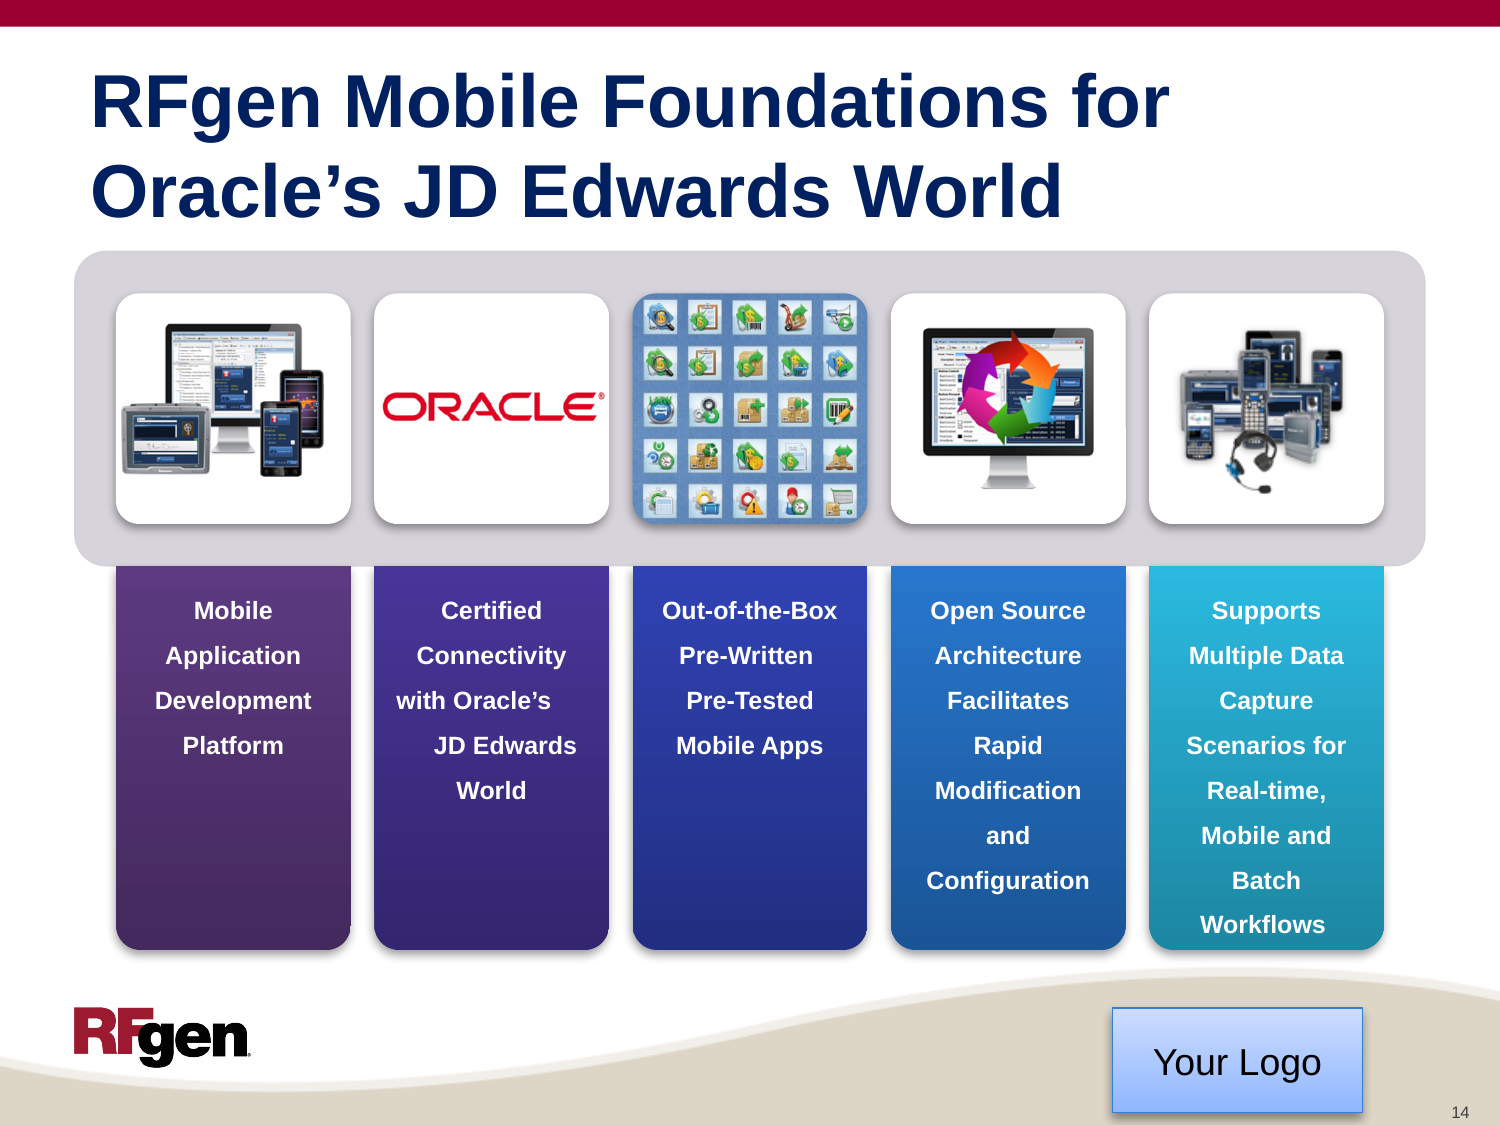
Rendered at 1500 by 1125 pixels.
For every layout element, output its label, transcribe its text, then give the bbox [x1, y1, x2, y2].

title RFgen Mobile Foundations for Oracle’s JD Edwards World [75, 45, 1425, 233]
slide_number 14 [1429, 1081, 1492, 1125]
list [74, 251, 1426, 951]
picture [0, 958, 1500, 1125]
